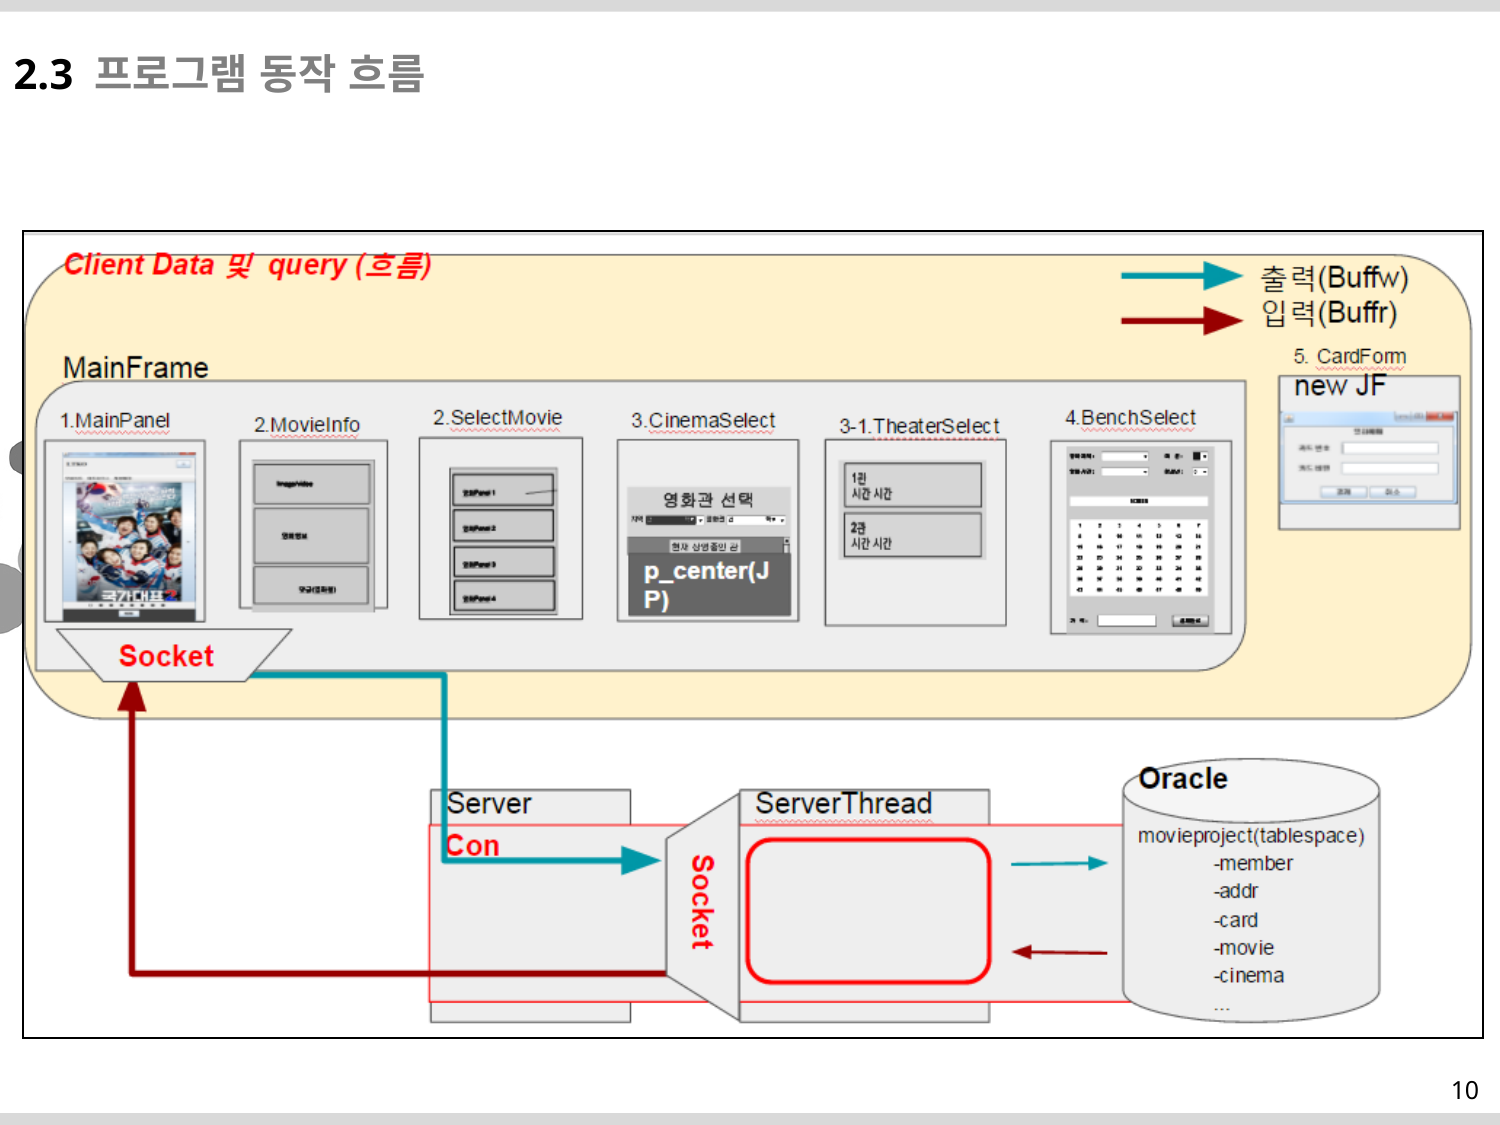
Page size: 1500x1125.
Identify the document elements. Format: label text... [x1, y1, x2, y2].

text_box 2.3 프로그램 동작 흐름 [0, 15, 554, 105]
slide_number 10 [1144, 1070, 1495, 1113]
picture [23, 231, 1483, 1038]
